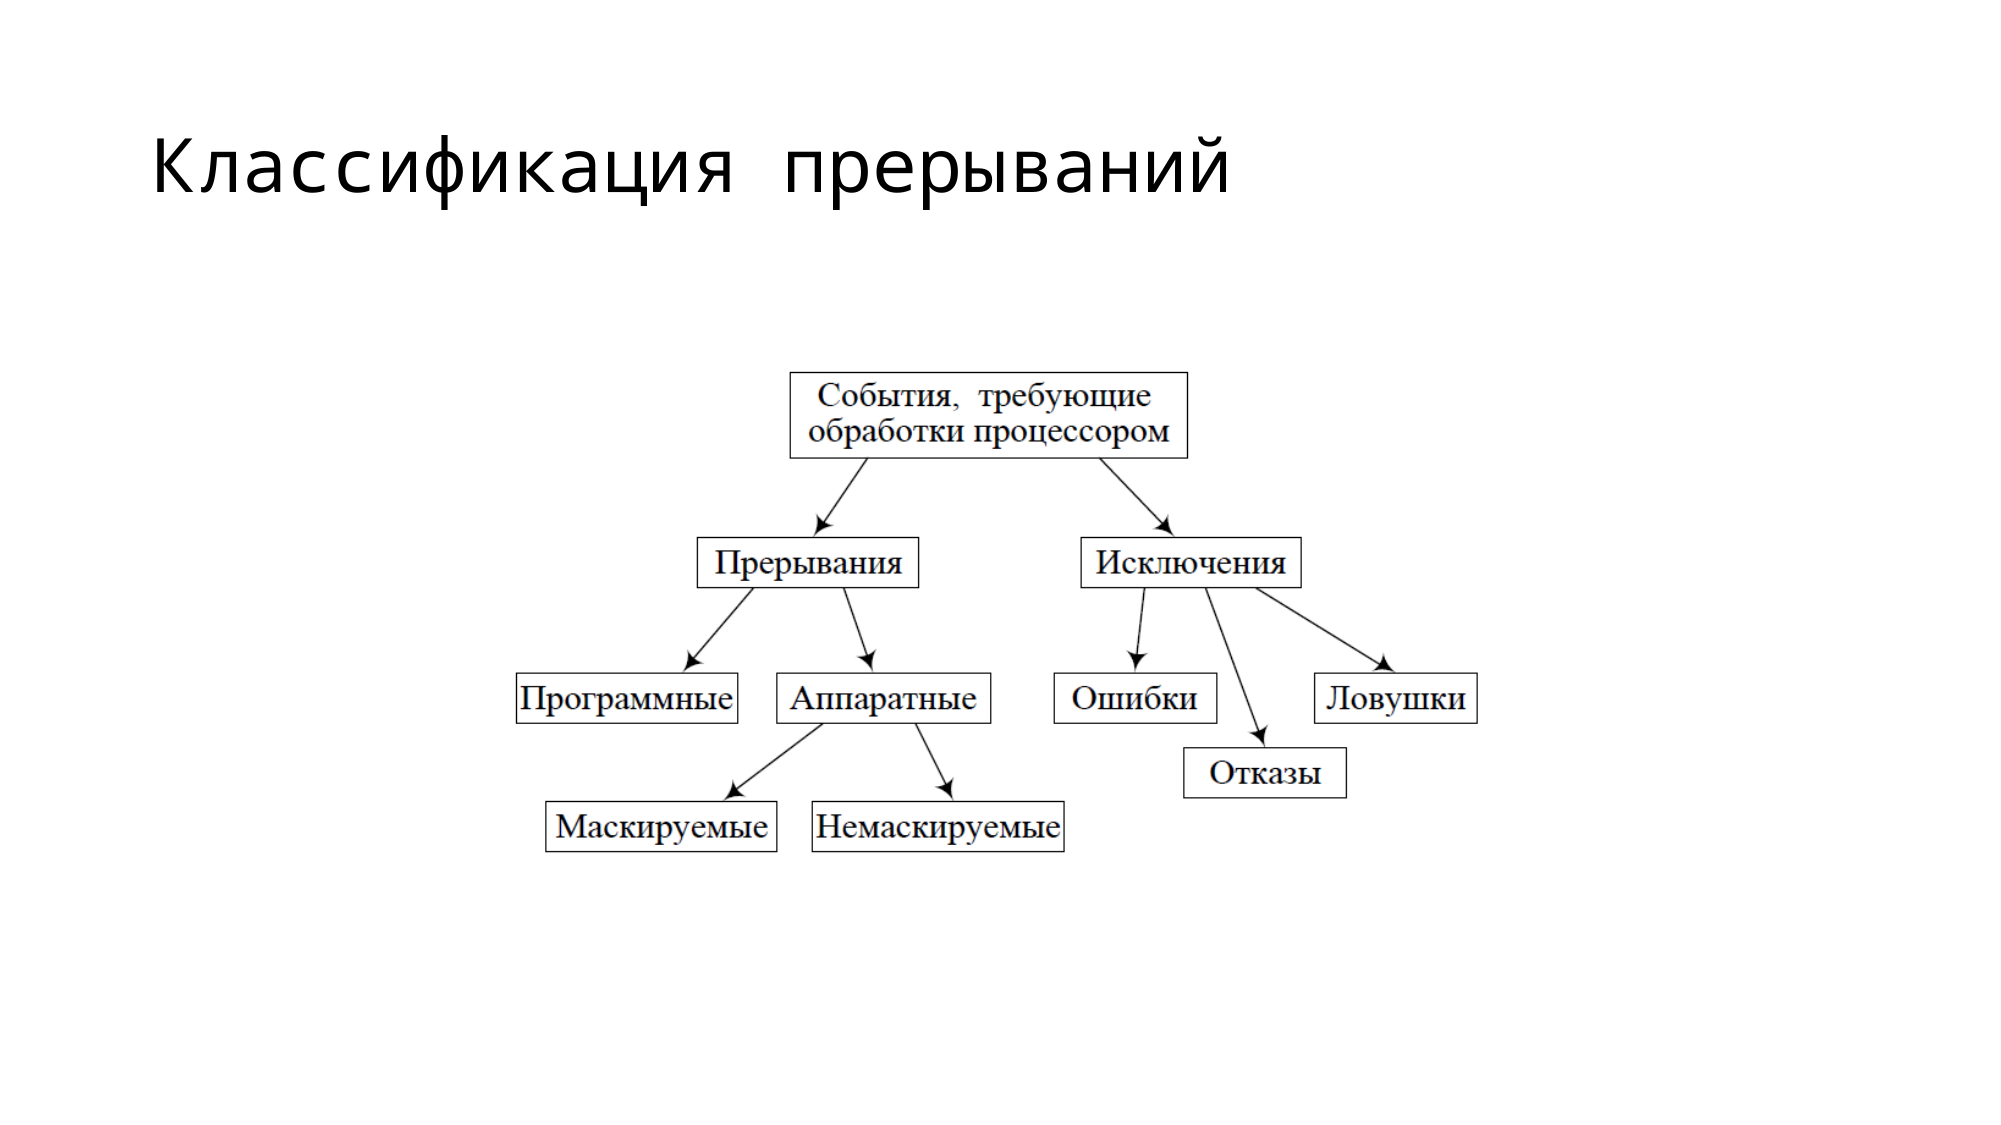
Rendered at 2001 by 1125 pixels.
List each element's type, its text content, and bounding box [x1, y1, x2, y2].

title Классификация прерываний [137, 59, 1863, 278]
picture [483, 328, 1517, 878]
